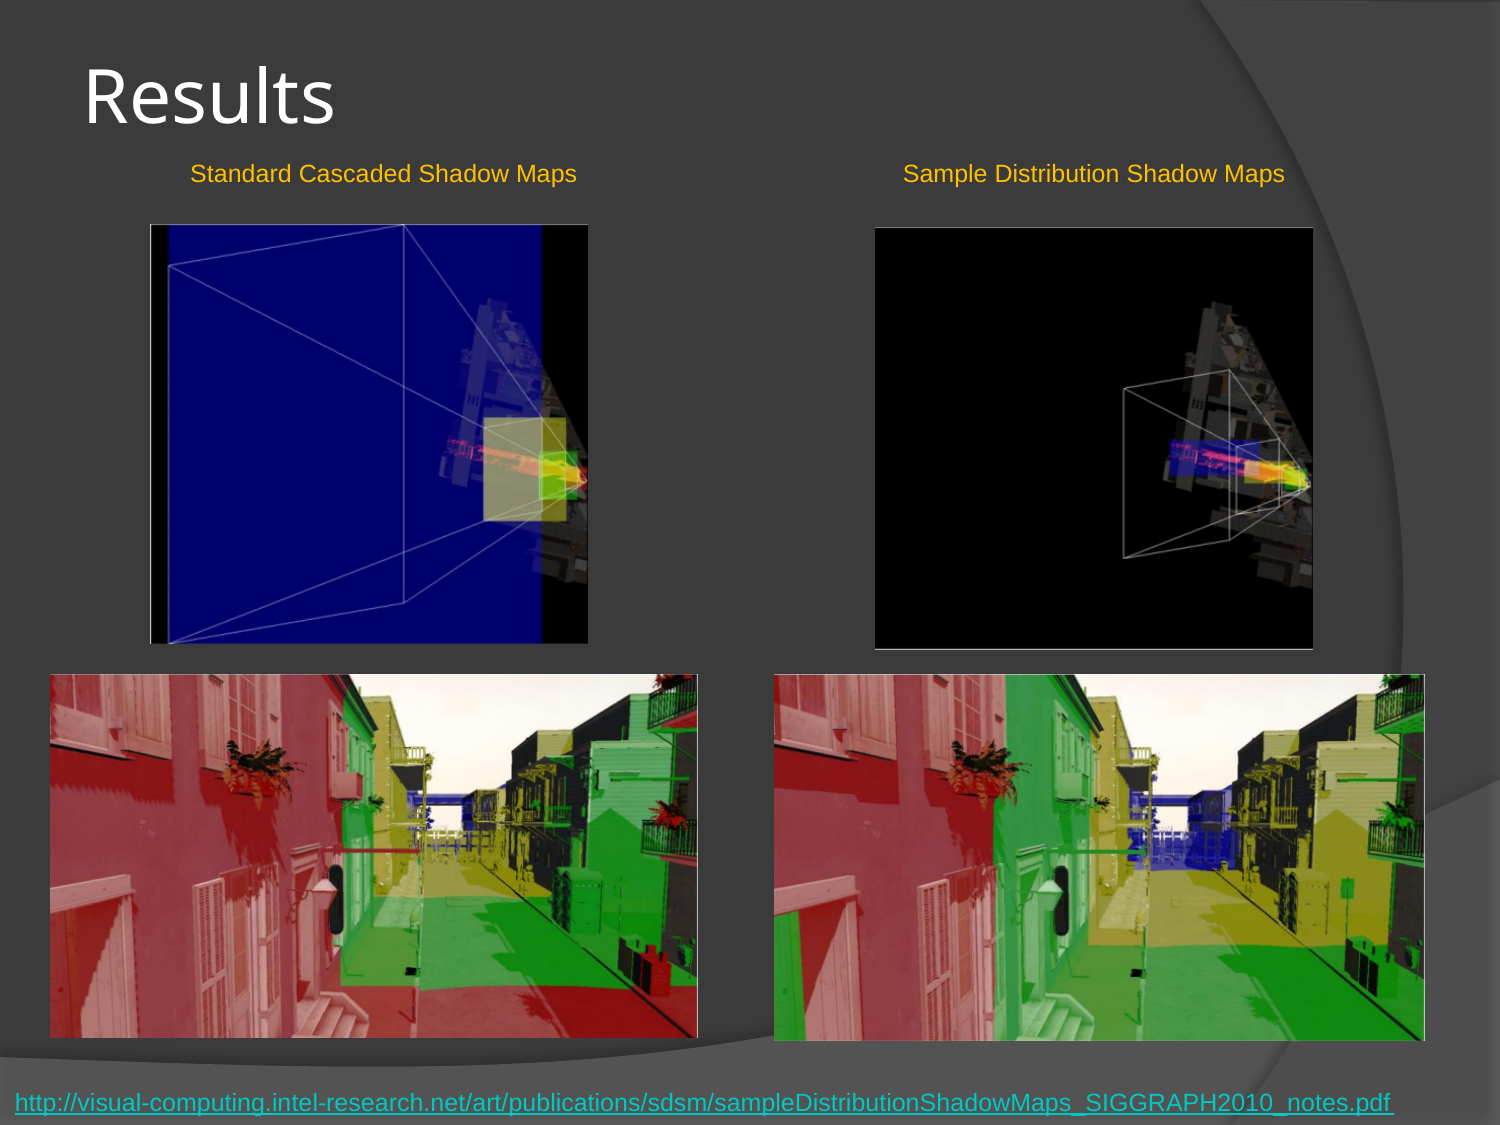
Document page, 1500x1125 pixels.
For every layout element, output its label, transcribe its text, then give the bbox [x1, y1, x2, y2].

text_box Standard Cascaded Shadow Maps [175, 149, 594, 195]
picture [874, 227, 1313, 651]
picture [149, 224, 588, 645]
picture [49, 674, 698, 1038]
text_box http://visual-computing.intel-research.net/art/publications/sdsm/sampleDistributionShadowMaps_SIGGRAPH2010_notes.pdf [0, 1079, 1500, 1125]
picture [774, 674, 1426, 1042]
text_box Sample Distribution Shadow Maps [888, 149, 1302, 195]
title Results [75, 0, 1300, 188]
